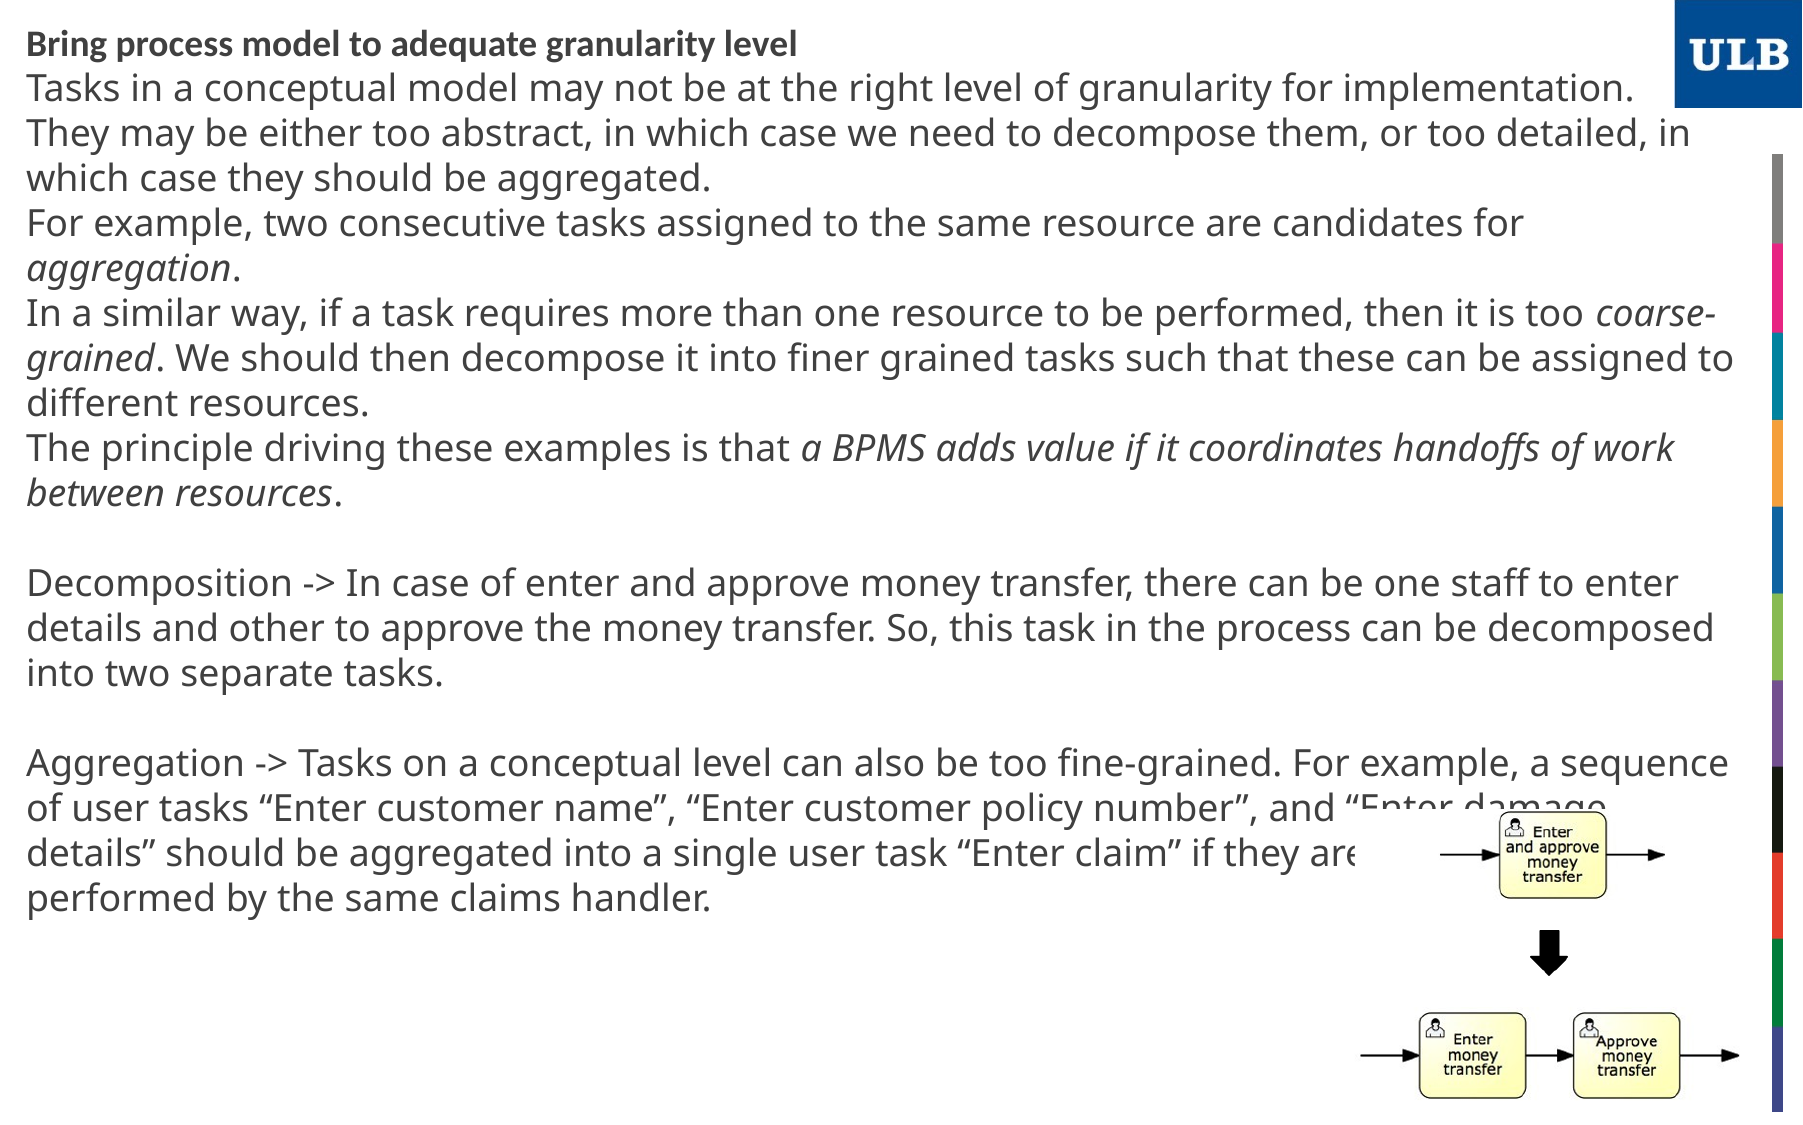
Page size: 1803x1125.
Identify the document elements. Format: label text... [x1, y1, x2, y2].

picture [1354, 809, 1747, 1111]
picture [1772, 420, 1783, 1112]
picture [1772, 154, 1783, 333]
picture [1674, 0, 1802, 108]
list Bring process model to adequate granularity level Tasks in a conceptual model may not be at the right level of granularity for implementation. They may be either too abstract, in which case we need to decompose them, or too detailed, in which case they should be aggregated. For example, two consecutive tasks assigned to the same resource are candidates for aggregation. In a similar way, if a task requires more than one resource to be performed, then it is too coarse-grained. We should then decompose it into finer grained tasks such that these can be assigned to different resources. The principle driving these examples is that a BPMS adds value if it coordinates handoffs of work between resources. Decomposition -> In case of enter and approve money transfer, there can be one staff to enter details and other to approve the money transfer. So, this task in the process can be decomposed into two separate tasks. Aggregation -> Tasks on a conceptual level can also be too fine-grained. For example, a sequence of user tasks “Enter customer name”, “Enter customer policy number”, and “Enter damage details” should be aggregated into a single user task “Enter claim” if they are all supposed to be performed by the same claims handler. [26, 18, 1747, 746]
